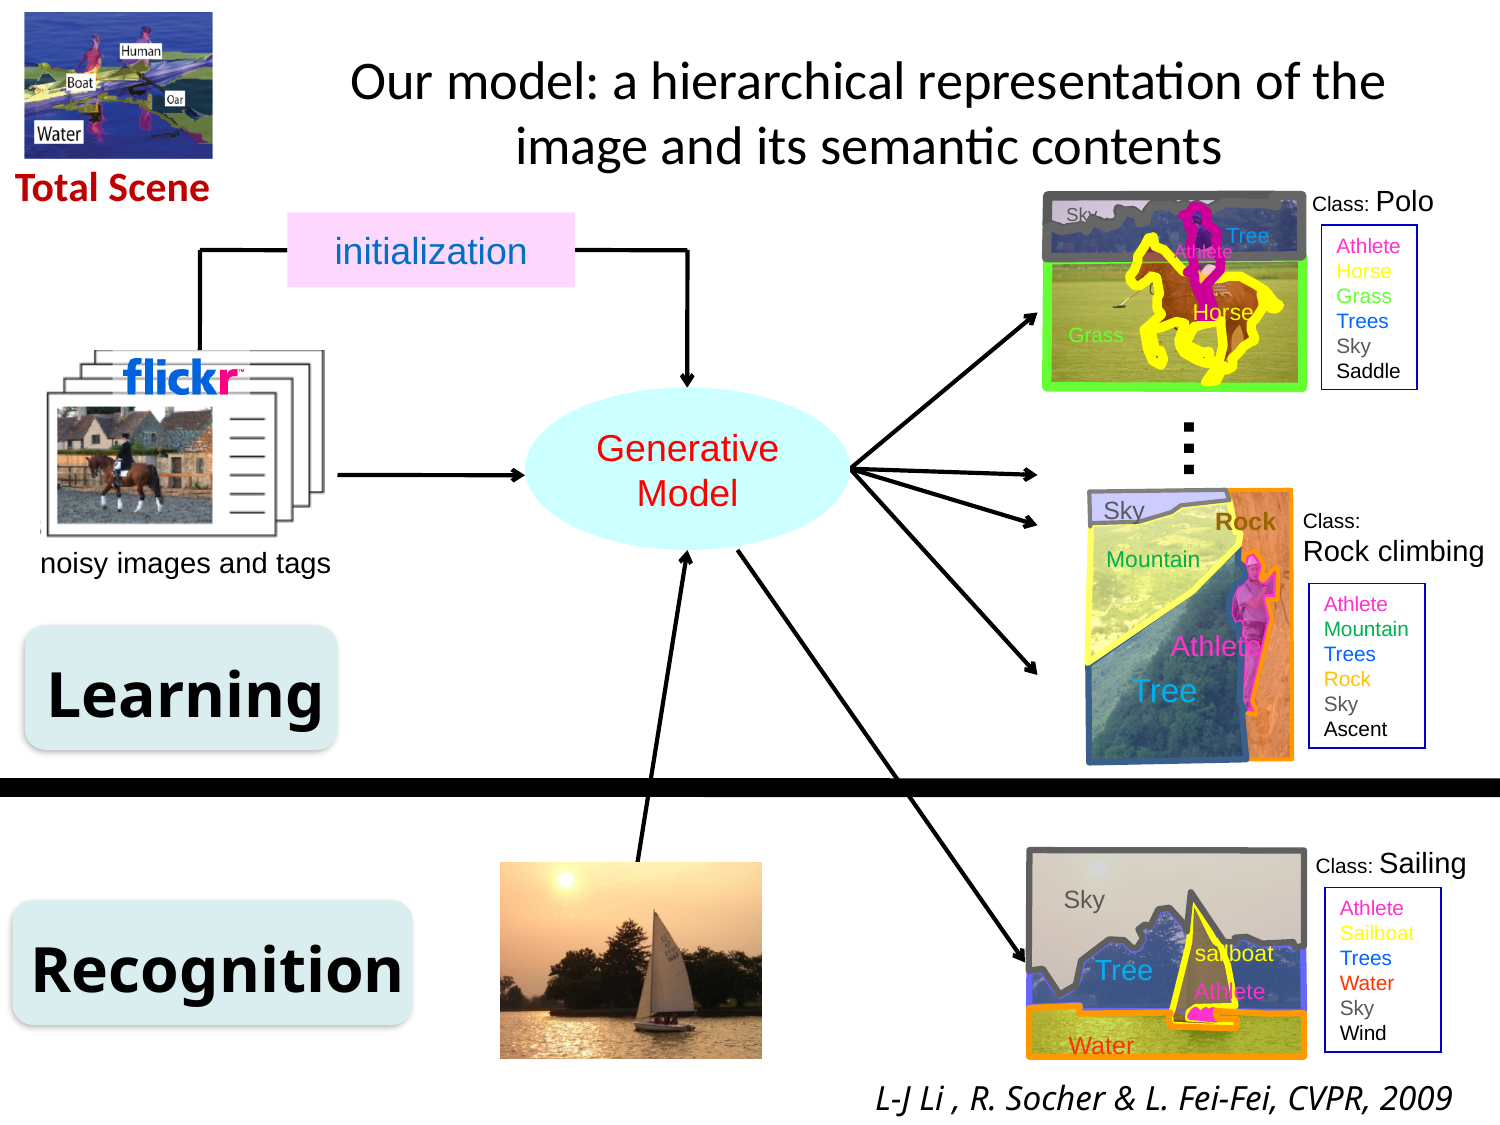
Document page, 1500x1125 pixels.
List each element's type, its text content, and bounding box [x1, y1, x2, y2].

picture [39, 349, 326, 545]
text_box initialization [285, 210, 577, 289]
text_box Our model: a hierarchical representation of the image and its semantic contents [274, 37, 1463, 188]
picture [499, 862, 763, 1059]
text_box [10, 897, 415, 1028]
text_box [849, 483, 1038, 610]
text_box Athlete Sailboat Trees Water Sky Wind [1324, 887, 1441, 1053]
text_box Learning [31, 647, 340, 738]
text_box Class: Rock climbing [1304, 500, 1500, 575]
text_box Recognition [15, 922, 421, 1013]
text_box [1046, 174, 1451, 392]
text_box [674, 612, 1088, 901]
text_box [1087, 487, 1301, 763]
text_box Generative Model [522, 385, 844, 553]
text_box [22, 622, 340, 753]
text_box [1028, 849, 1313, 1057]
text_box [505, 680, 669, 732]
text_box Class: Sailing [1300, 837, 1482, 888]
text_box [0, 12, 238, 218]
text_box noisy images and tags [25, 536, 347, 587]
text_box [849, 468, 1038, 476]
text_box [849, 312, 1038, 468]
text_box L-J Li , R. Socher & L. Fei-Fei, CVPR, 2009 [860, 1069, 1469, 1125]
text_box Athlete Mountain Trees Rock Sky Ascent [1309, 583, 1425, 748]
text_box … [1163, 400, 1259, 485]
